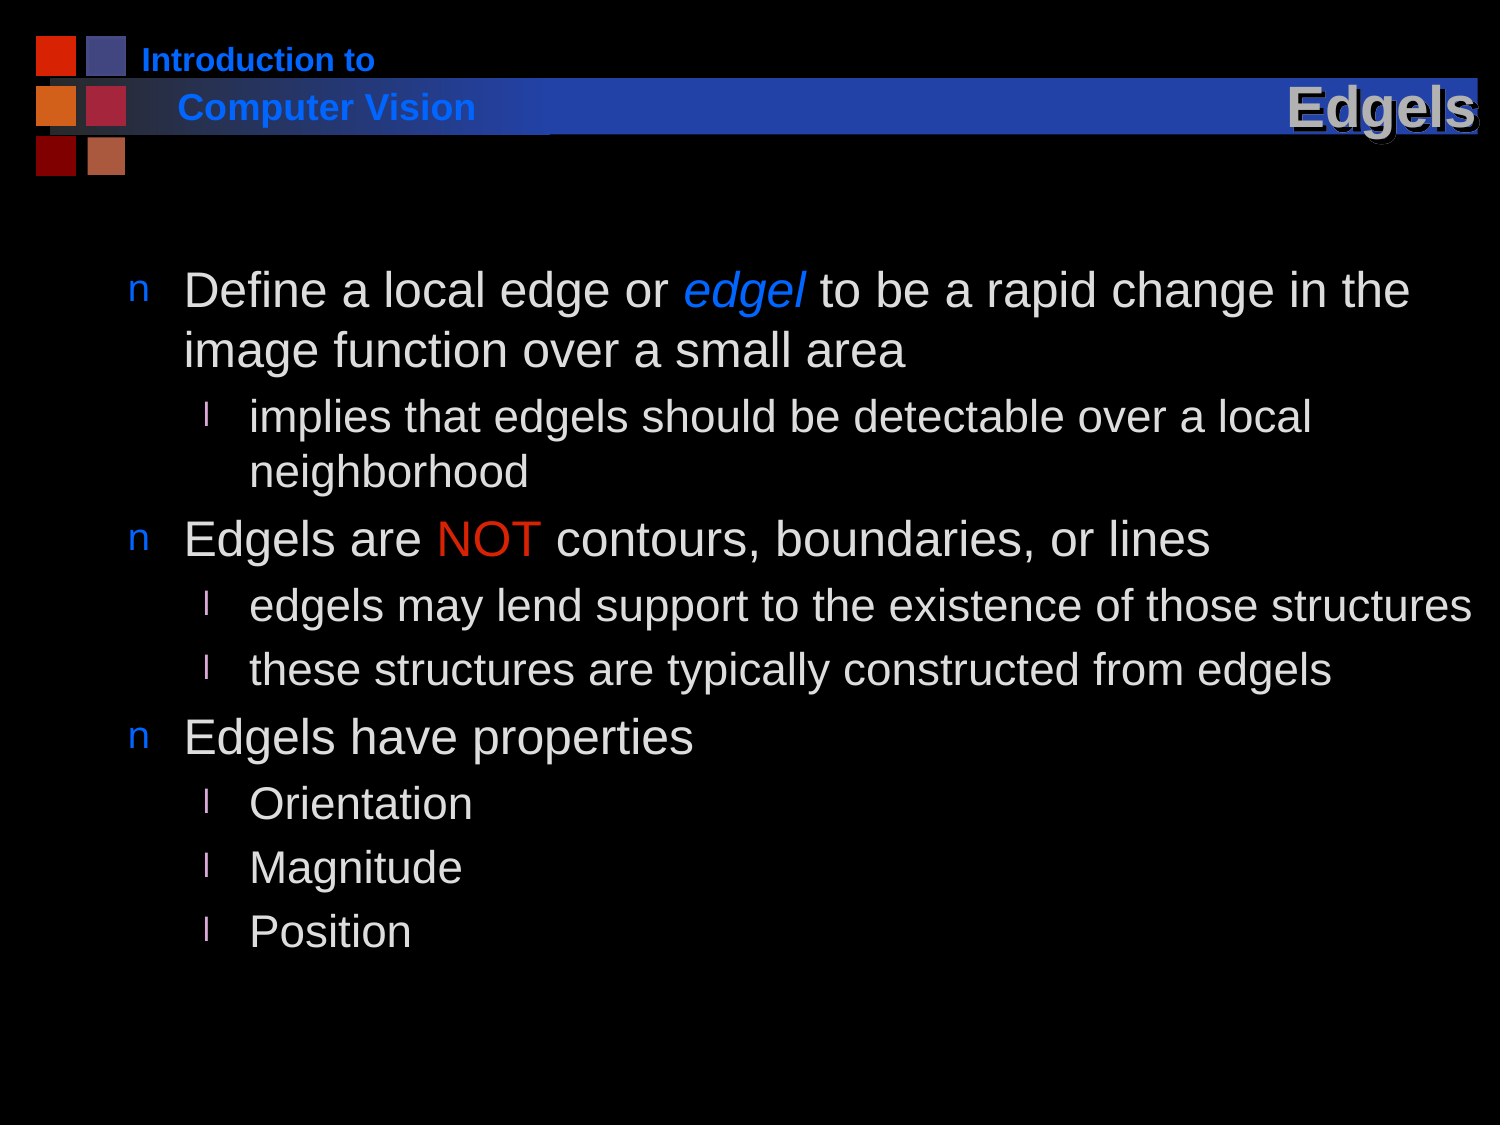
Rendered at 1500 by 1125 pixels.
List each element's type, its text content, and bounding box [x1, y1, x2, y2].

list Define a local edge or edgel to be a rapid change in the image function over a small area implies that edgels should be detectable over a local neighborhood Edgels are NOT contours, boundaries, or lines edgels may lend support to the existence of those structures these structures are typically constructed from edgels Edgels have properties Orientation Magnitude Position [111, 249, 1500, 1026]
title Edgels [1268, 46, 1496, 148]
